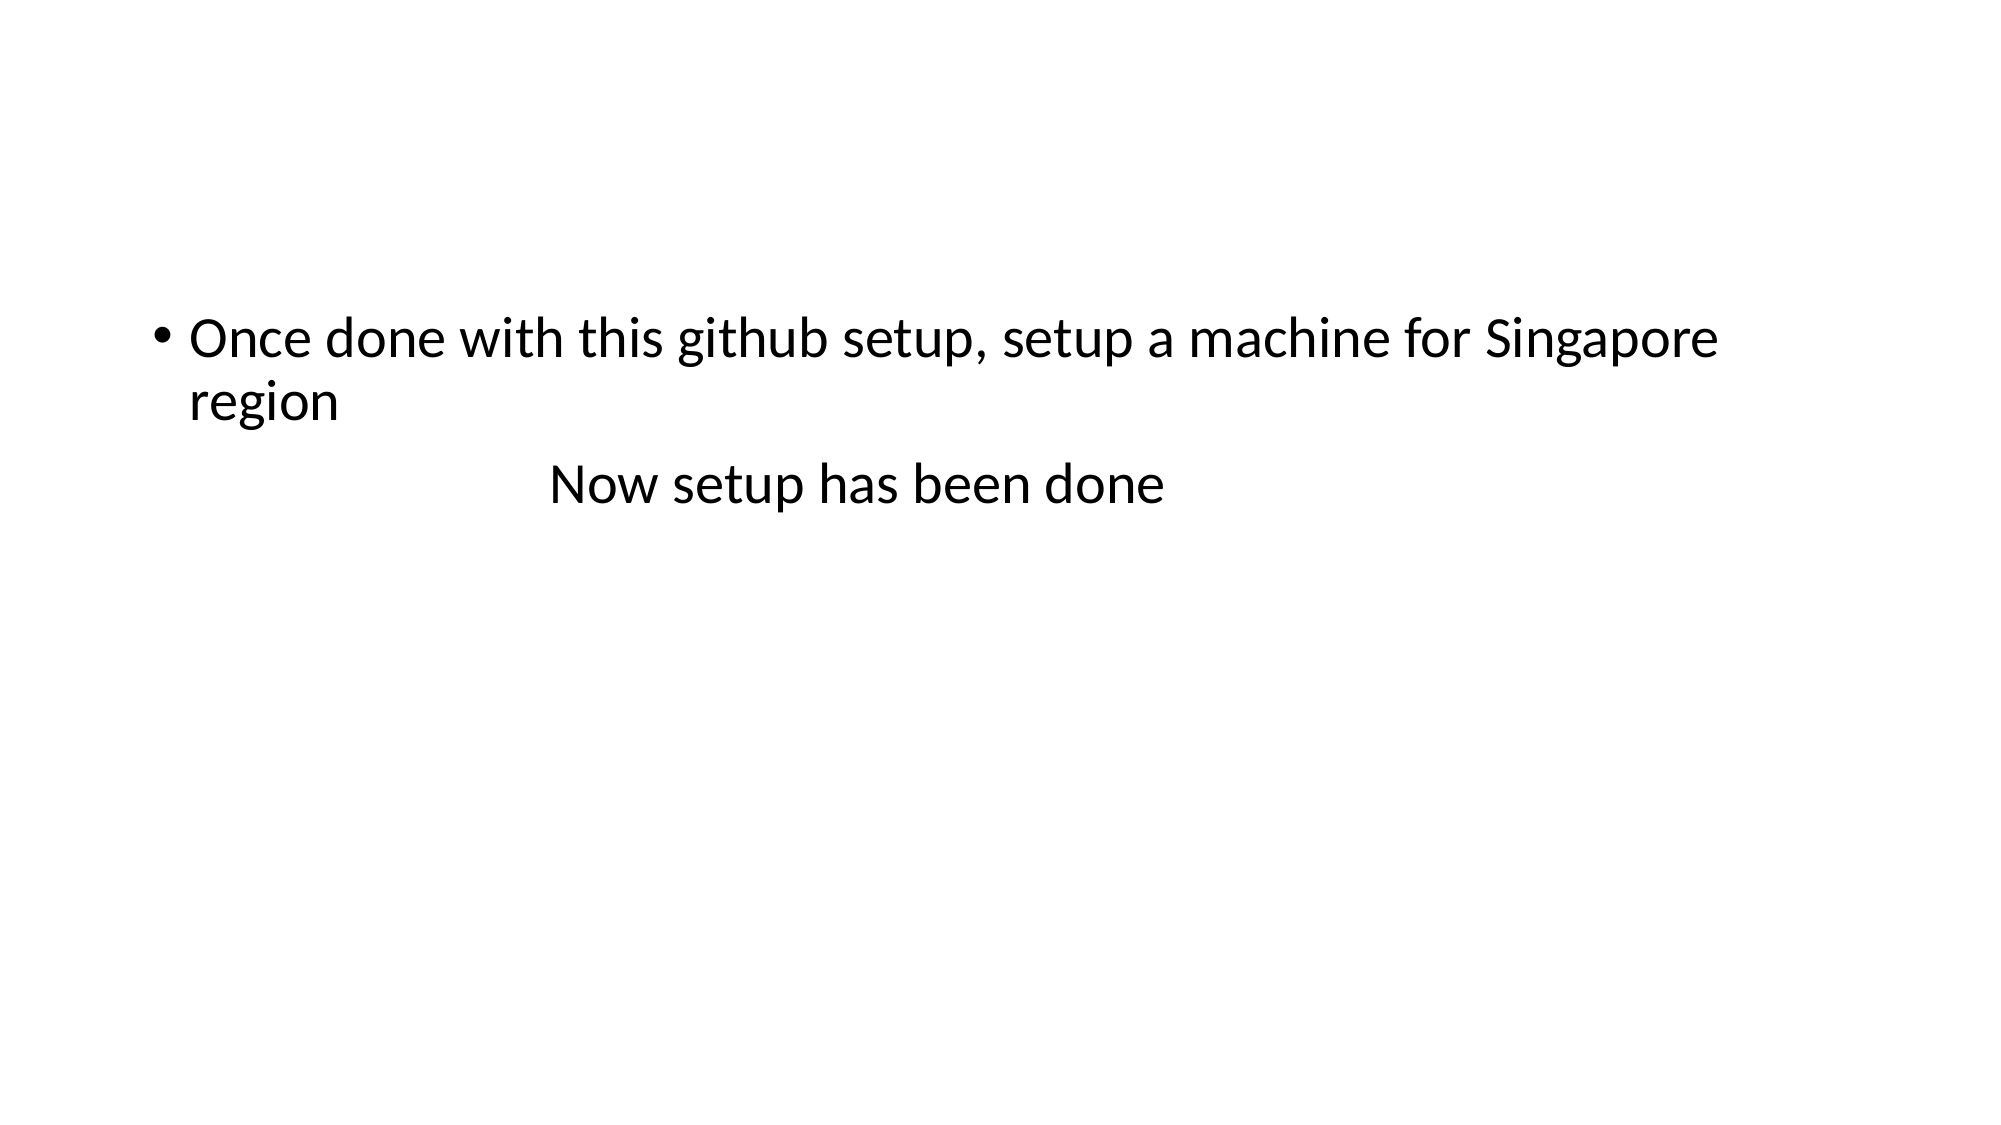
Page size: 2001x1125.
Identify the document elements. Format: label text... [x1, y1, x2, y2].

list Once done with this github setup, setup a machine for Singapore region Now setup has been done [137, 299, 1863, 1014]
